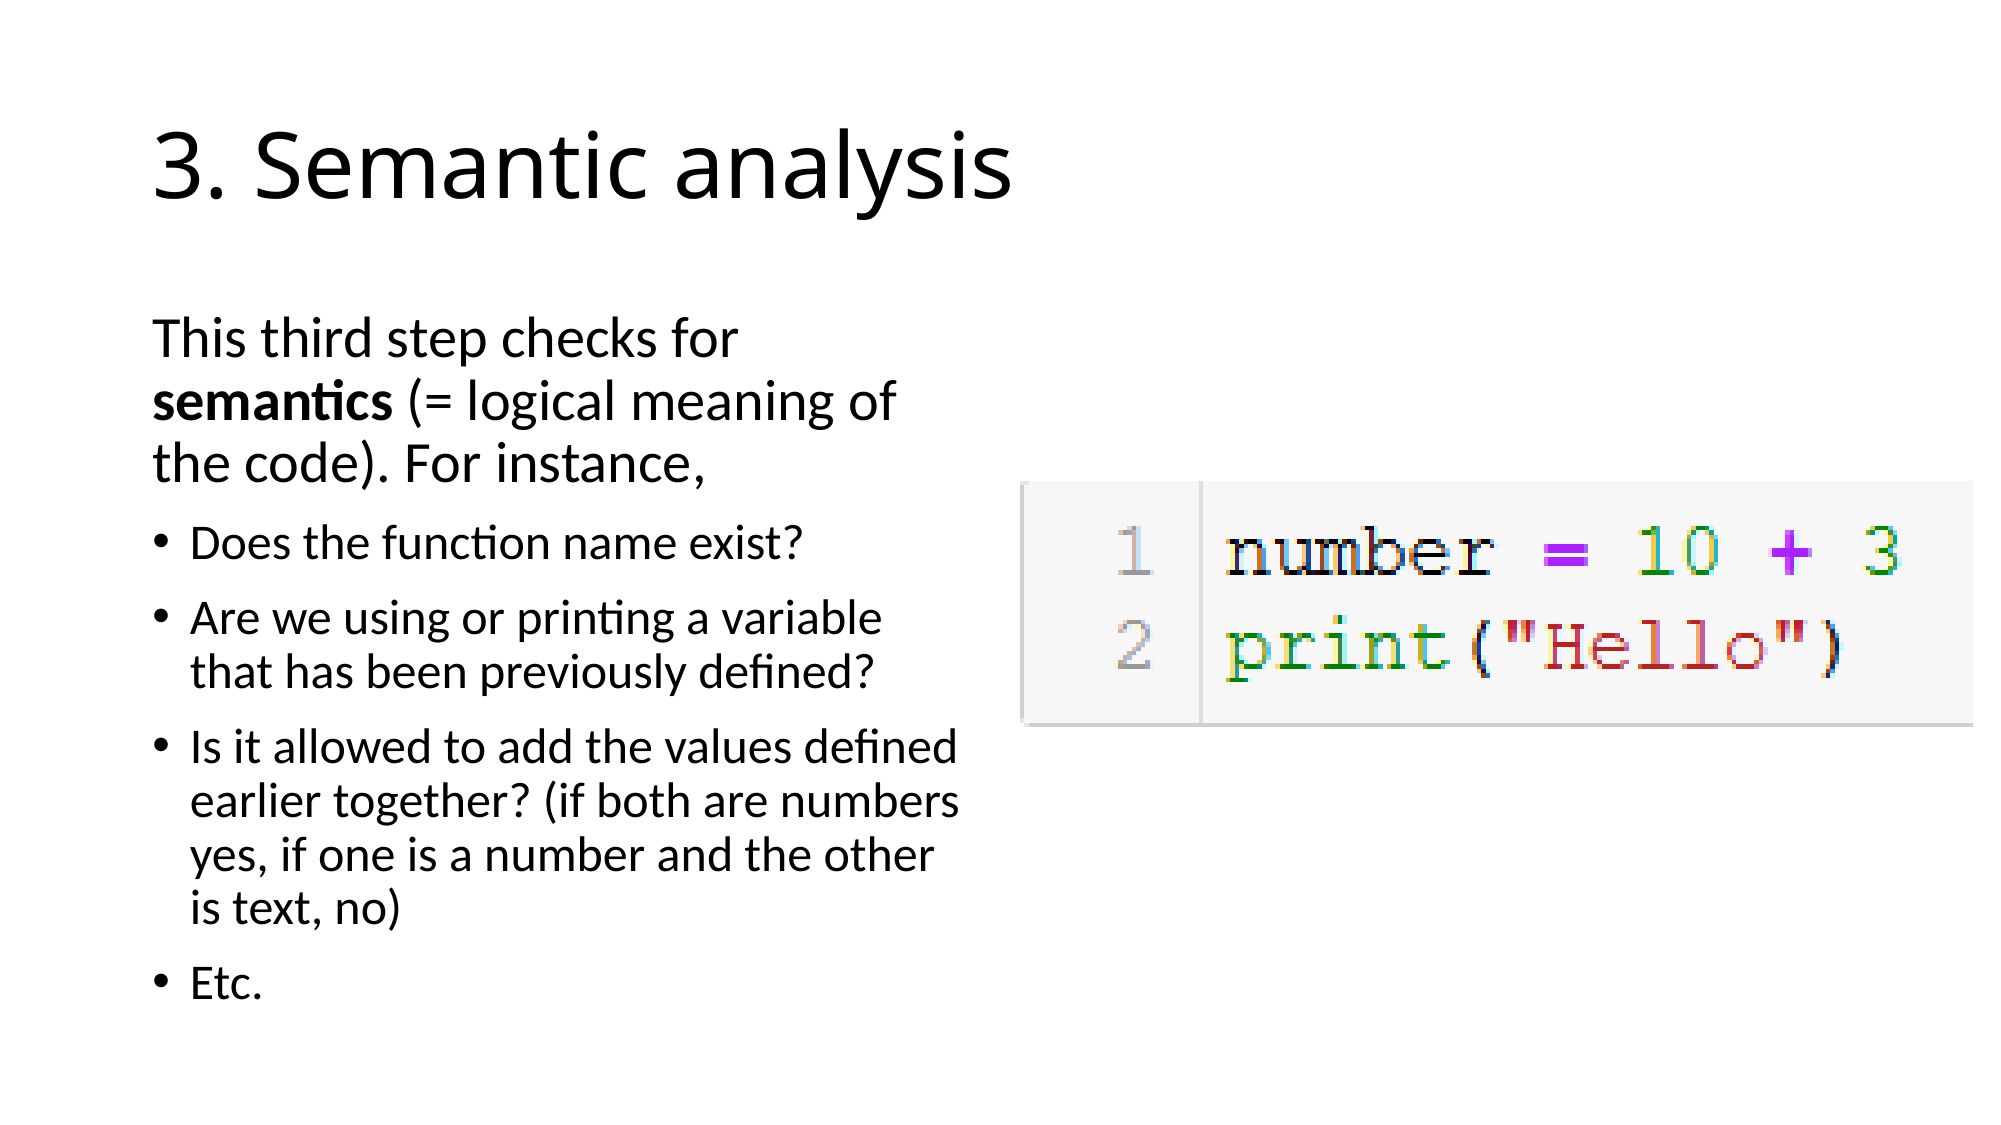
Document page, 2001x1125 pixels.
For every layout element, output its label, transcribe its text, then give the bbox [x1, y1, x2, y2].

list This third step checks for semantics (= logical meaning of the code). For instance, Does the function name exist? Are we using or printing a variable that has been previously defined? Is it allowed to add the values defined earlier together? (if both are numbers yes, if one is a number and the other is text, no) Etc. [137, 299, 988, 1125]
title 3. Semantic analysis [137, 59, 1863, 278]
picture [1012, 481, 1974, 738]
